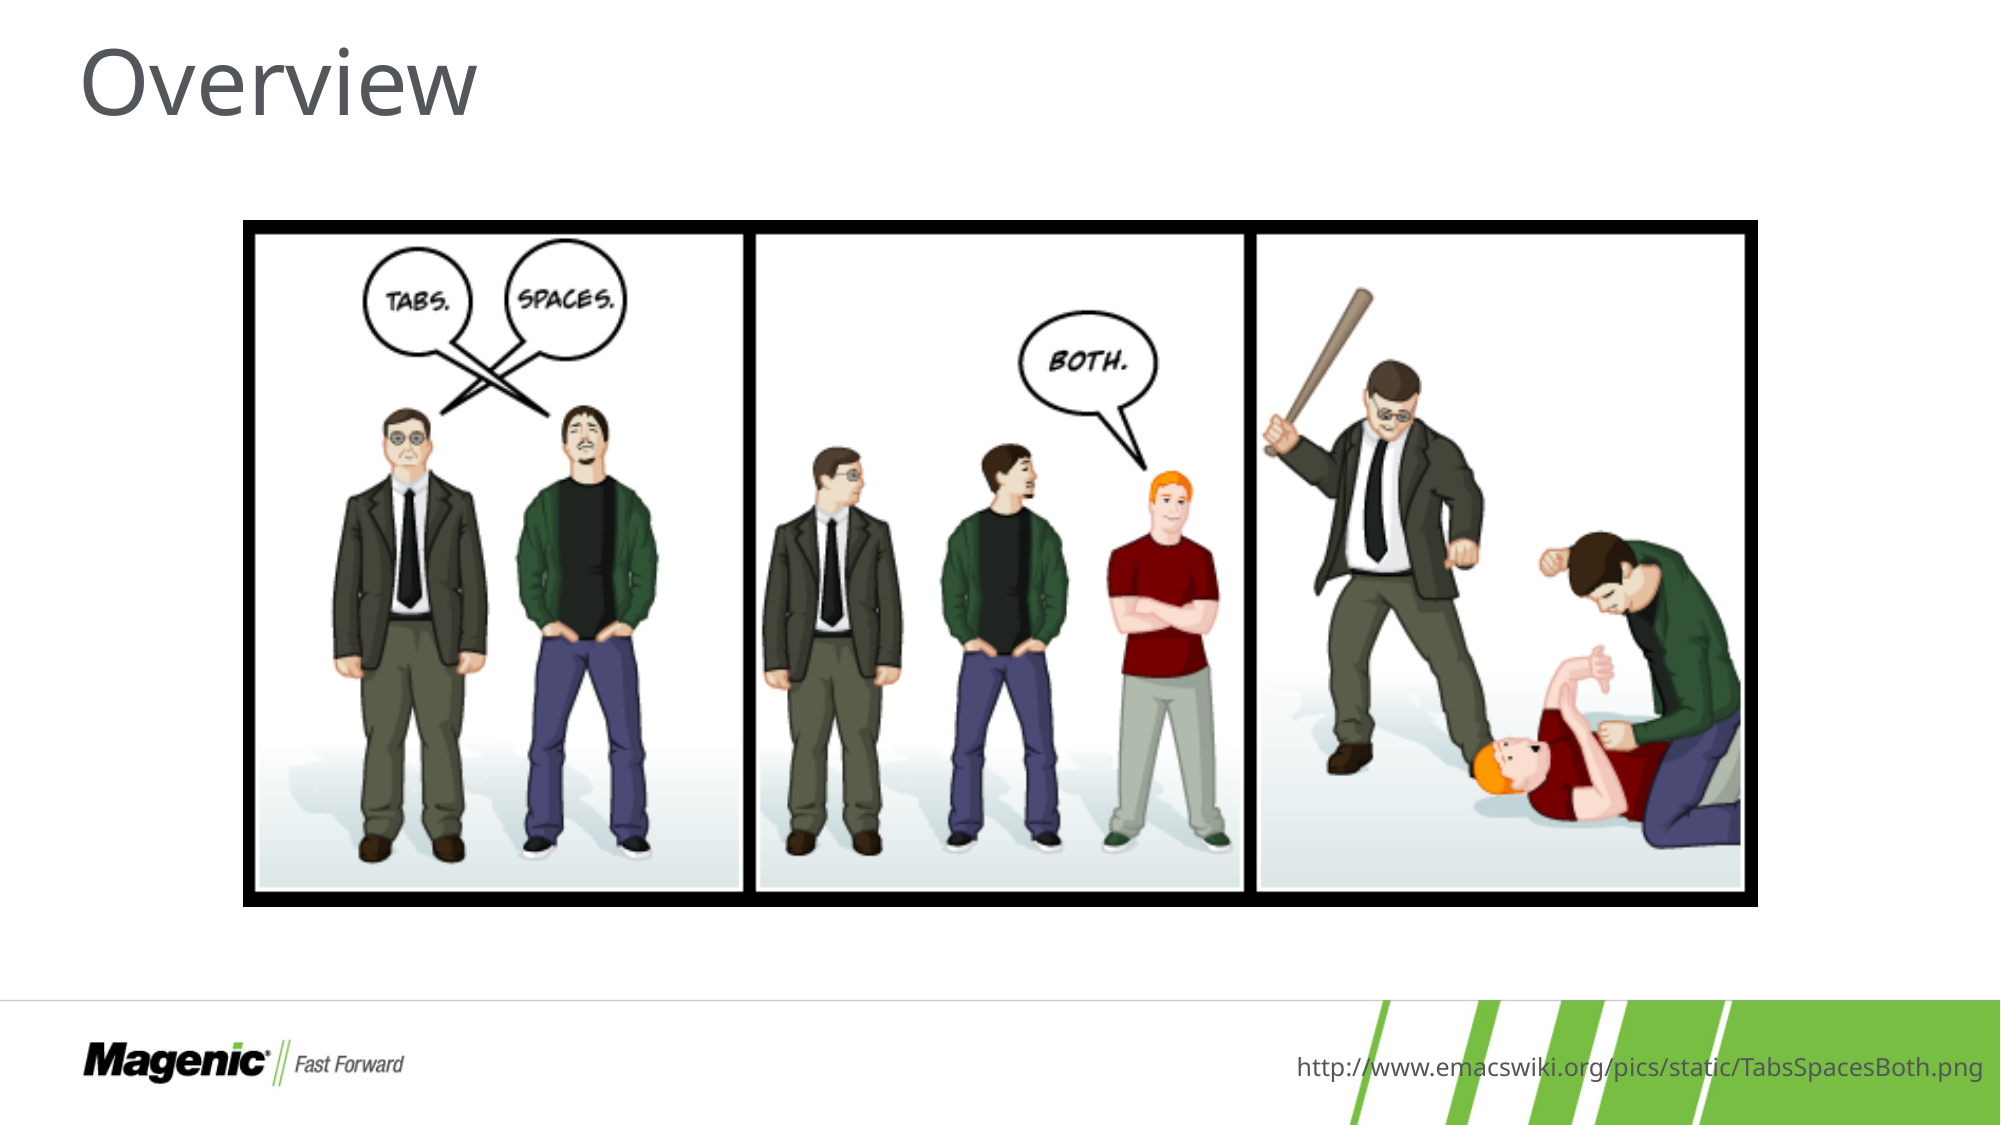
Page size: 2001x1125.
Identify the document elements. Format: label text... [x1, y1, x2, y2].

title Overview [63, 41, 1938, 131]
picture [0, 0, 2001, 1125]
text_box http://www.emacswiki.org/pics/static/TabsSpacesBoth.png [920, 1029, 2000, 1104]
